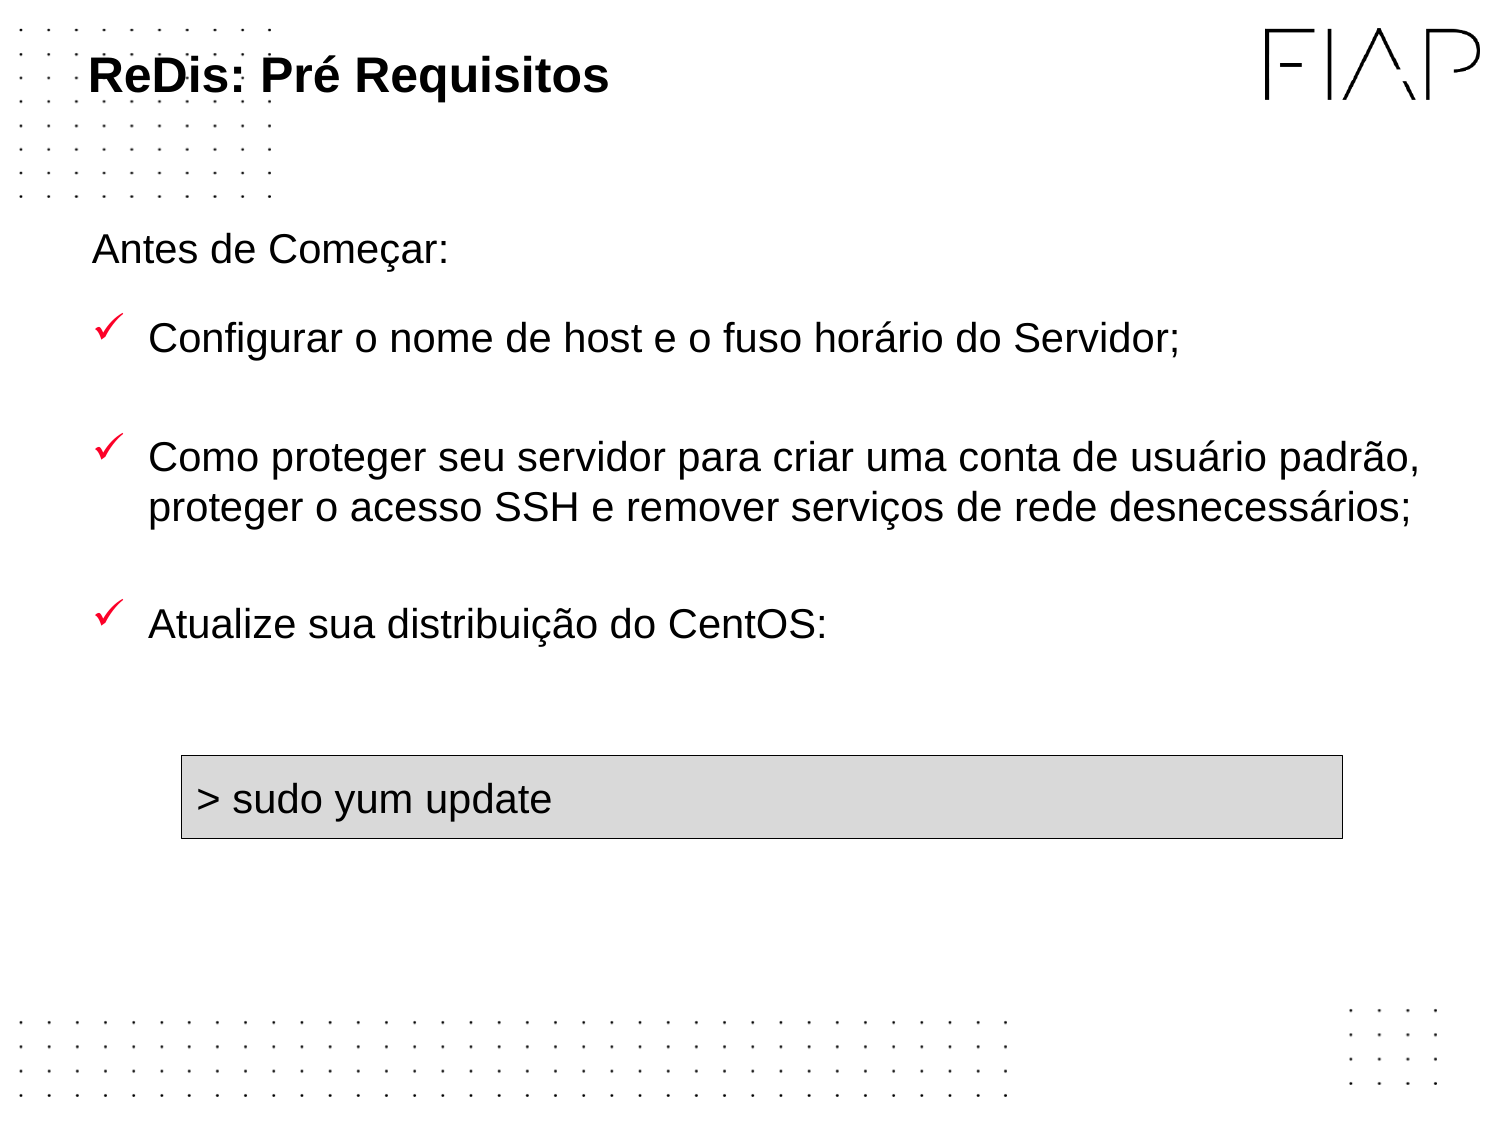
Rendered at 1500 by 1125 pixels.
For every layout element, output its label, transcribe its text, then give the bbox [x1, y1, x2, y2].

title ReDis: Pré Requisitos [72, 38, 1223, 114]
picture [19, 1019, 1007, 1097]
picture [1265, 28, 1480, 100]
text_box Antes de Começar: Configurar o nome de host e o fuso horário do Servidor; Como proteger seu servidor para criar uma conta de usuário padrão, proteger o acesso SSH e remover serviços de rede desnecessários; Atualize sua distribuição do CentOS: [76, 214, 1447, 1083]
text_box > sudo yum update [180, 753, 1344, 840]
picture [19, 28, 271, 198]
